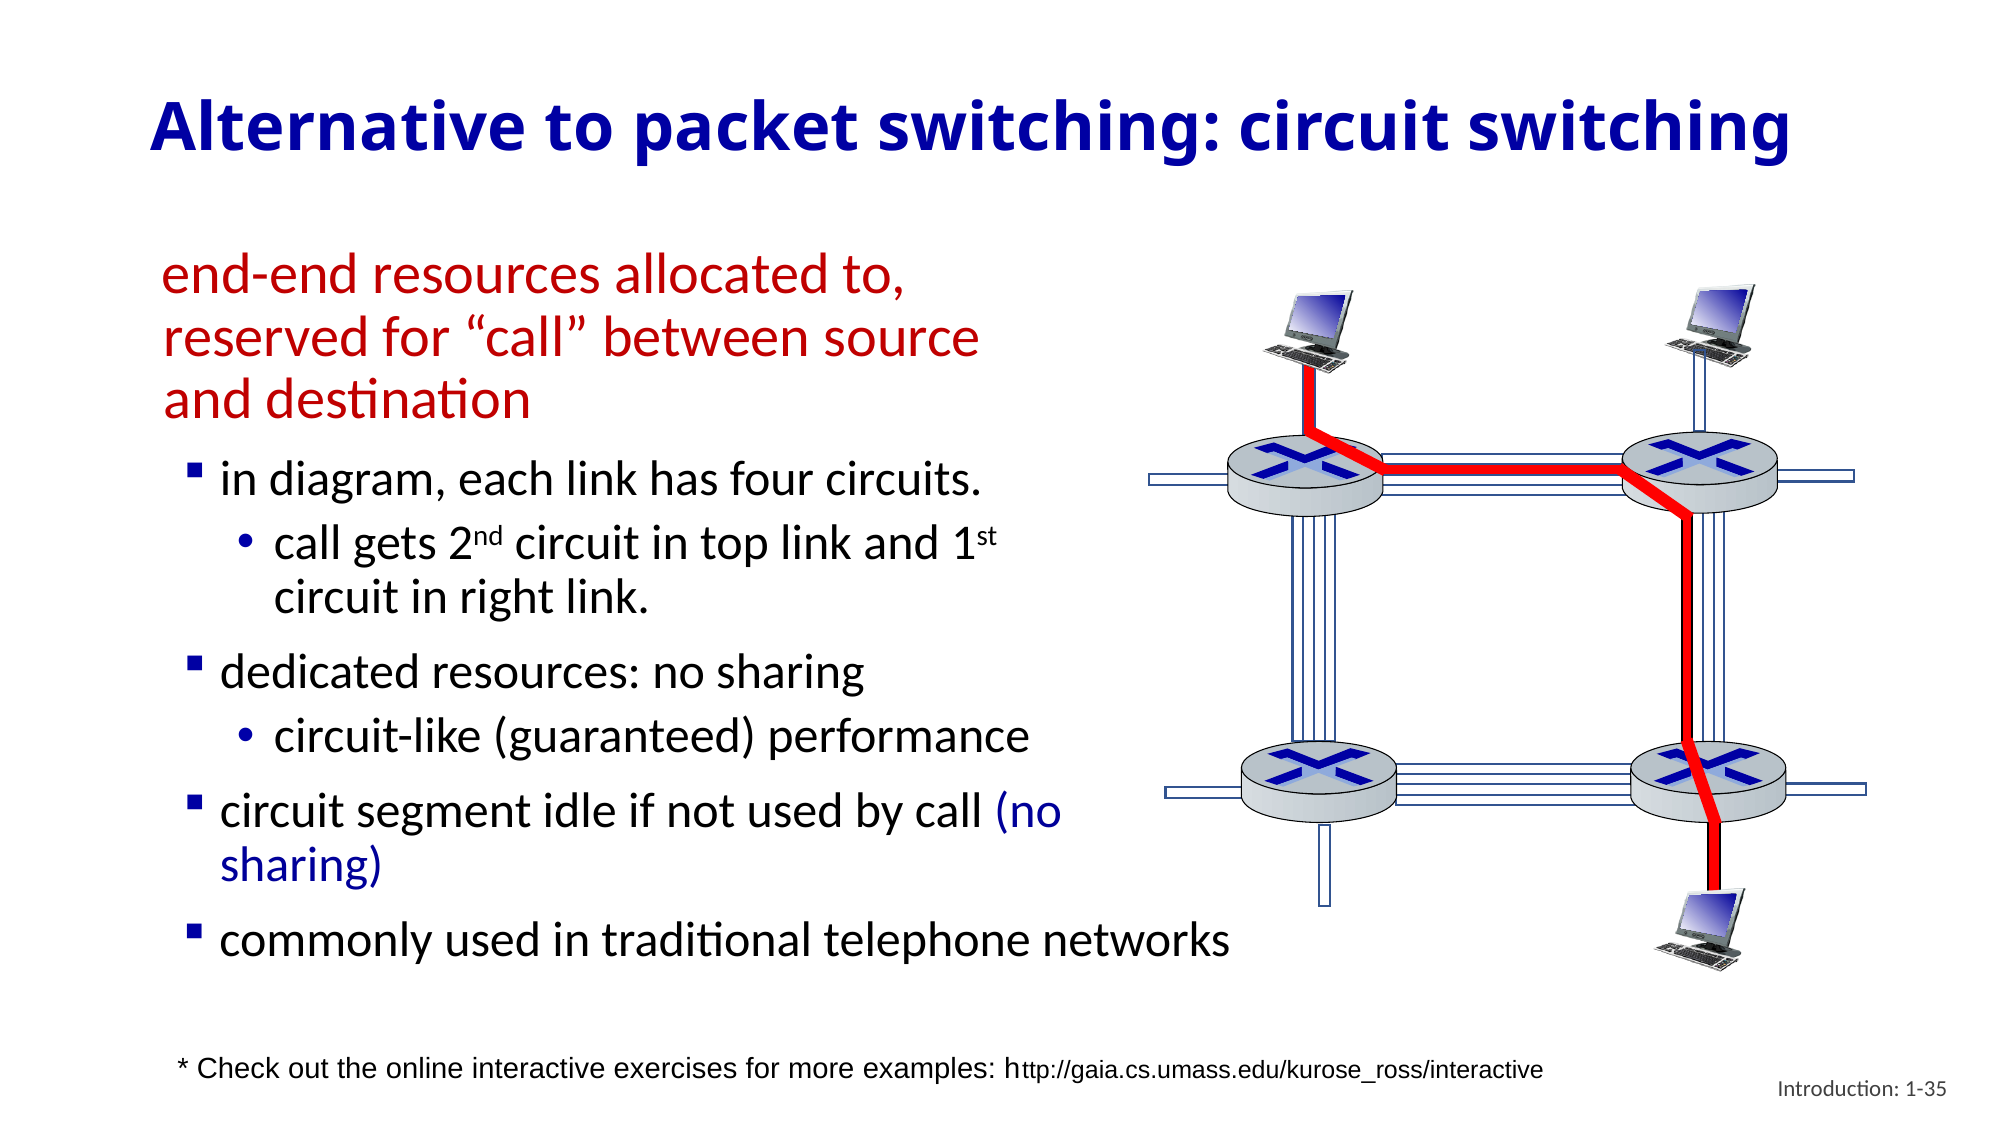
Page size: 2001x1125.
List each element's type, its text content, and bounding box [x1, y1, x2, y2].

text_box [1693, 514, 1704, 741]
text_box [1302, 380, 1316, 434]
text_box [1613, 461, 1622, 480]
text_box commonly used in traditional telephone networks [146, 905, 1276, 1055]
text_box [1383, 453, 1622, 463]
text_box [1681, 518, 1693, 740]
text_box [1707, 823, 1724, 828]
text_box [1227, 435, 1383, 517]
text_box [1198, 602, 1437, 646]
text_box [1671, 514, 1695, 525]
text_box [1240, 286, 1356, 380]
list end-end resources allocated to, reserved for “call” between source and destination in diagram, each link has four circuits. call gets 2nd circuit in top link and 1st circuit in right link. dedicated resources: no sharing circuit-like (guaranteed) performance circuit segment idle if not used by call (no sharing) [146, 235, 1081, 905]
text_box [1693, 374, 1706, 431]
text_box [1386, 463, 1619, 474]
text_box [1622, 432, 1778, 514]
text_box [1241, 741, 1397, 823]
text_box [1715, 514, 1725, 741]
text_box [1631, 884, 1748, 979]
text_box [1679, 736, 1695, 741]
text_box * Check out the online interactive exercises for more examples: http://gaia.cs.umass.edu/kurose_ross/interactive [162, 1042, 1663, 1092]
text_box [1787, 782, 1867, 796]
text_box [1384, 474, 1621, 484]
text_box [1318, 824, 1331, 907]
text_box [1778, 469, 1855, 483]
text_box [1630, 741, 1786, 823]
list end-end resources allocated to, reserved for “call” between source and destination in diagram, each link has four circuits. call gets 2nd circuit in top link and 1st circuit in right link. dedicated resources: no sharing circuit-like (guaranteed) performance circuit segment idle if not used by call (no sharing) [146, 1055, 1081, 1107]
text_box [1642, 280, 1758, 374]
text_box [1704, 514, 1715, 740]
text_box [1397, 763, 1630, 805]
text_box [1303, 423, 1333, 435]
text_box [1383, 484, 1622, 496]
text_box [1148, 473, 1227, 486]
text_box [1383, 461, 1390, 478]
text_box [1164, 786, 1241, 799]
text_box [1707, 824, 1721, 884]
title Alternative to packet switching: circuit switching [135, 55, 1861, 202]
slide_number Introduction: 1-35 [1512, 1056, 1963, 1117]
